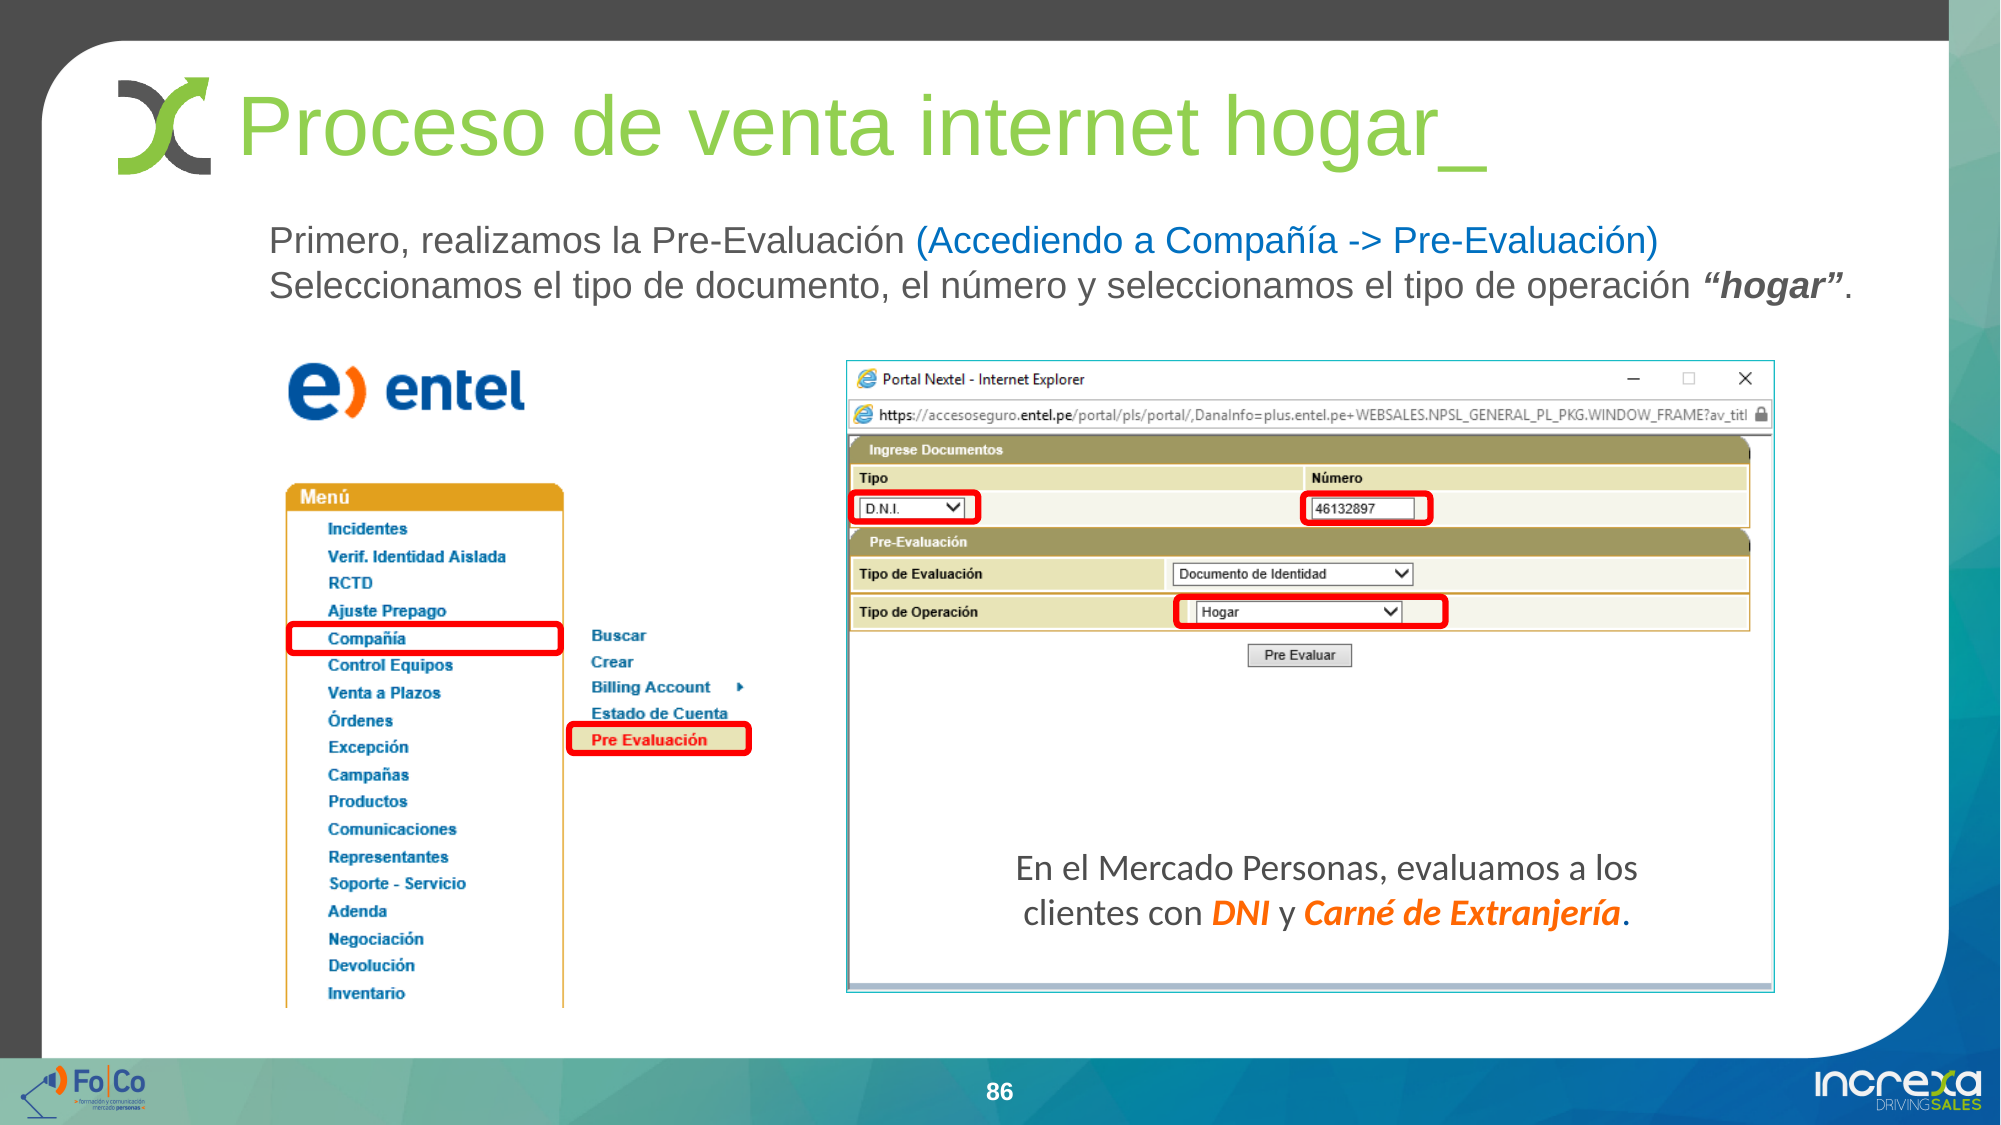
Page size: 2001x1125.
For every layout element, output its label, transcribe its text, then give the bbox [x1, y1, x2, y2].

text_box Primero, realizamos la Pre-Evaluación (Accediendo a Compañía -> Pre-Evaluación) Seleccionamos el tipo de documento, el número y seleccionamos el tipo de operación “hogar”. [254, 208, 1885, 314]
title Proceso de venta internet hogar_ [222, 74, 1778, 182]
slide_number 86 [774, 1060, 1225, 1121]
picture [0, 0, 2001, 1125]
